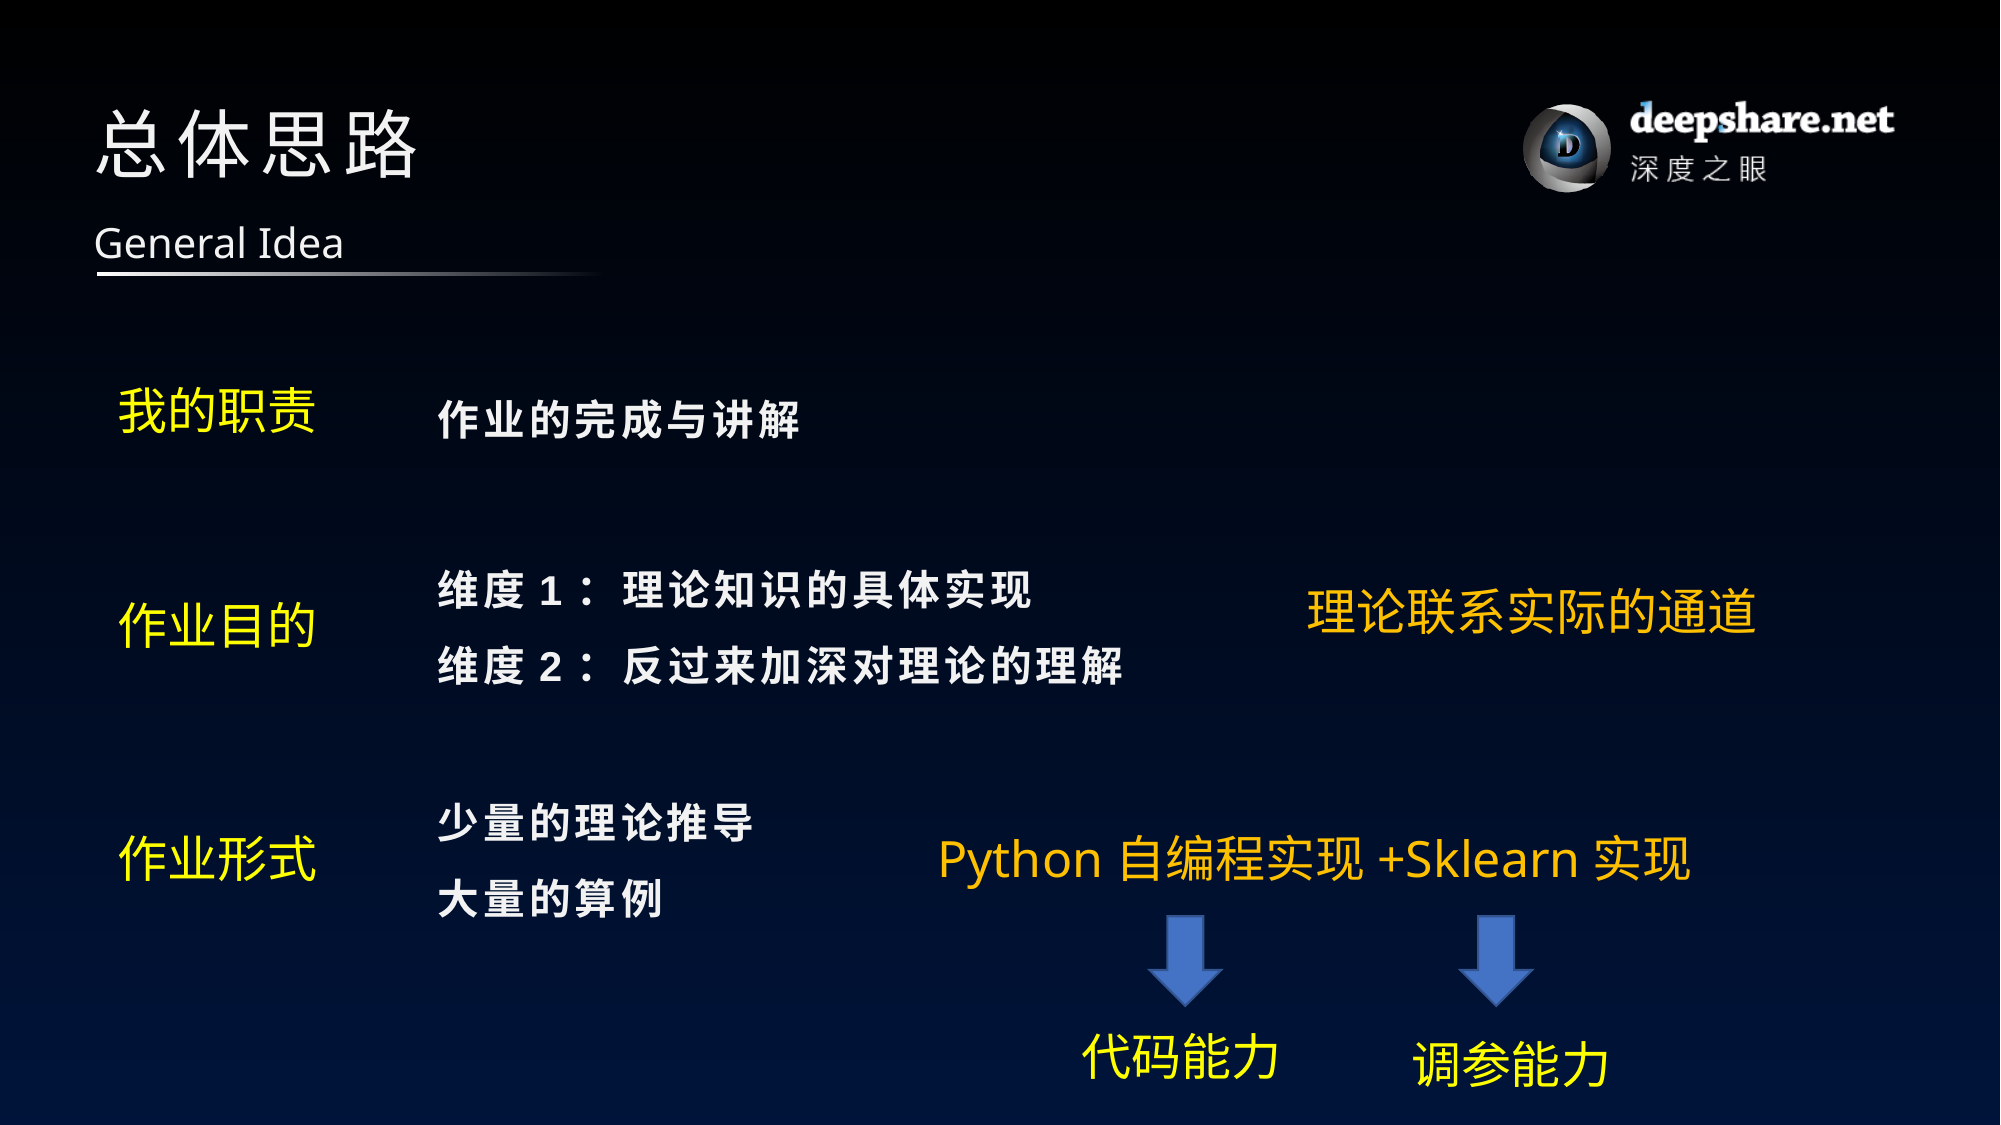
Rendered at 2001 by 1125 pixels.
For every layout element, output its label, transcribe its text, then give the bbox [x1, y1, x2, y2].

list 作业的完成与讲解 [422, 381, 852, 450]
text_box 我的职责 [102, 372, 333, 448]
text_box Python自编程实现+Sklearn实现 [922, 820, 1708, 896]
text_box 理论联系实际的通道 [1292, 573, 1772, 649]
text_box 调参能力 [1396, 1025, 1626, 1101]
subtitle General Idea [78, 209, 813, 284]
text_box 作业形式 [102, 820, 333, 896]
title 总体思路 [78, 100, 1192, 198]
text_box 代码能力 [1066, 1018, 1297, 1093]
text_box [1457, 915, 1535, 1008]
text_box [1146, 915, 1224, 1008]
text_box 少量的理论推导 大量的算例 [422, 784, 1170, 931]
text_box 维度1：理论知识的具体实现 维度2：反过来加深对理论的理解 [422, 551, 1170, 697]
text_box 作业目的 [102, 587, 333, 662]
picture [1517, 44, 1903, 225]
